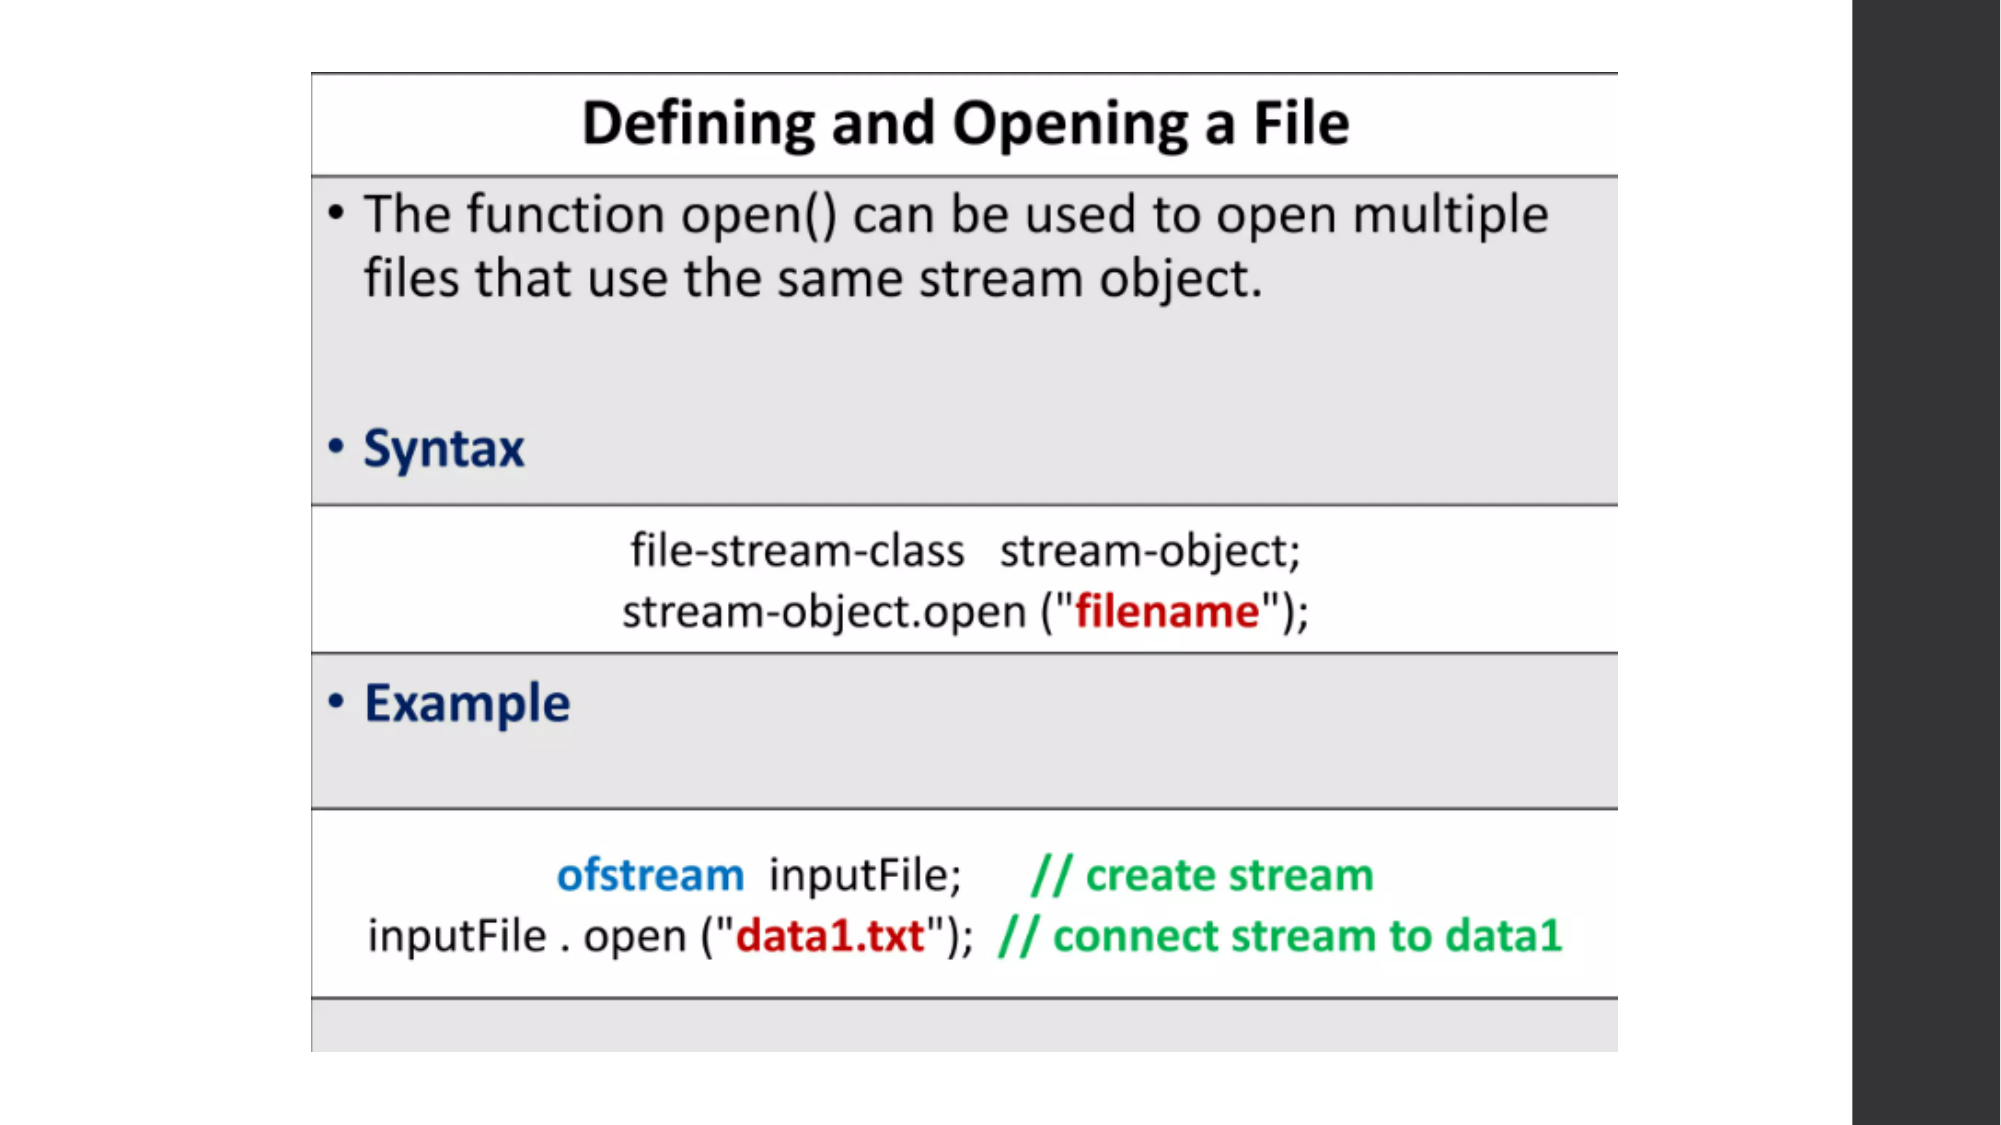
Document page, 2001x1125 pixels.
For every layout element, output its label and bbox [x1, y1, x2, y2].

list [310, 72, 1618, 1053]
